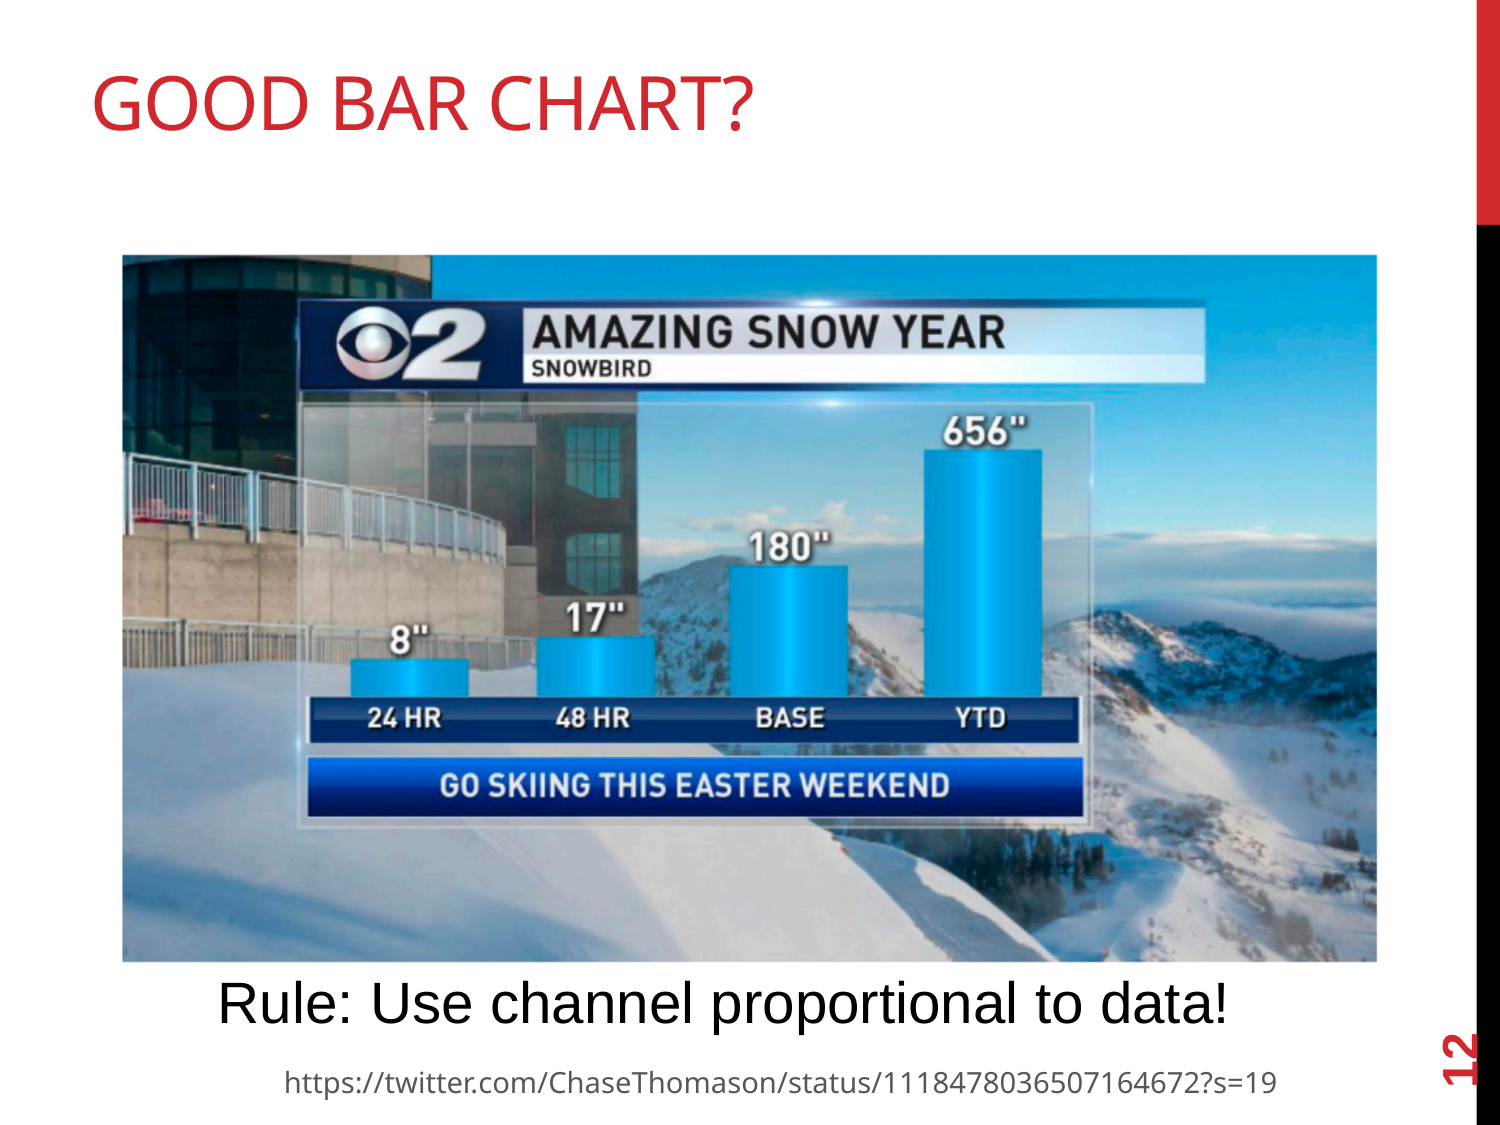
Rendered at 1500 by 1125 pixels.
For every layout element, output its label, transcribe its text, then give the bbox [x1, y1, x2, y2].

text_box Rule: Use channel proportional to data! https://twitter.com/ChaseThomason/status/1118478036507164672?s=19 [203, 972, 1302, 1125]
title Good bar chart? [75, 19, 1428, 153]
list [117, 249, 1385, 968]
slide_number 12 [1427, 887, 1488, 1104]
